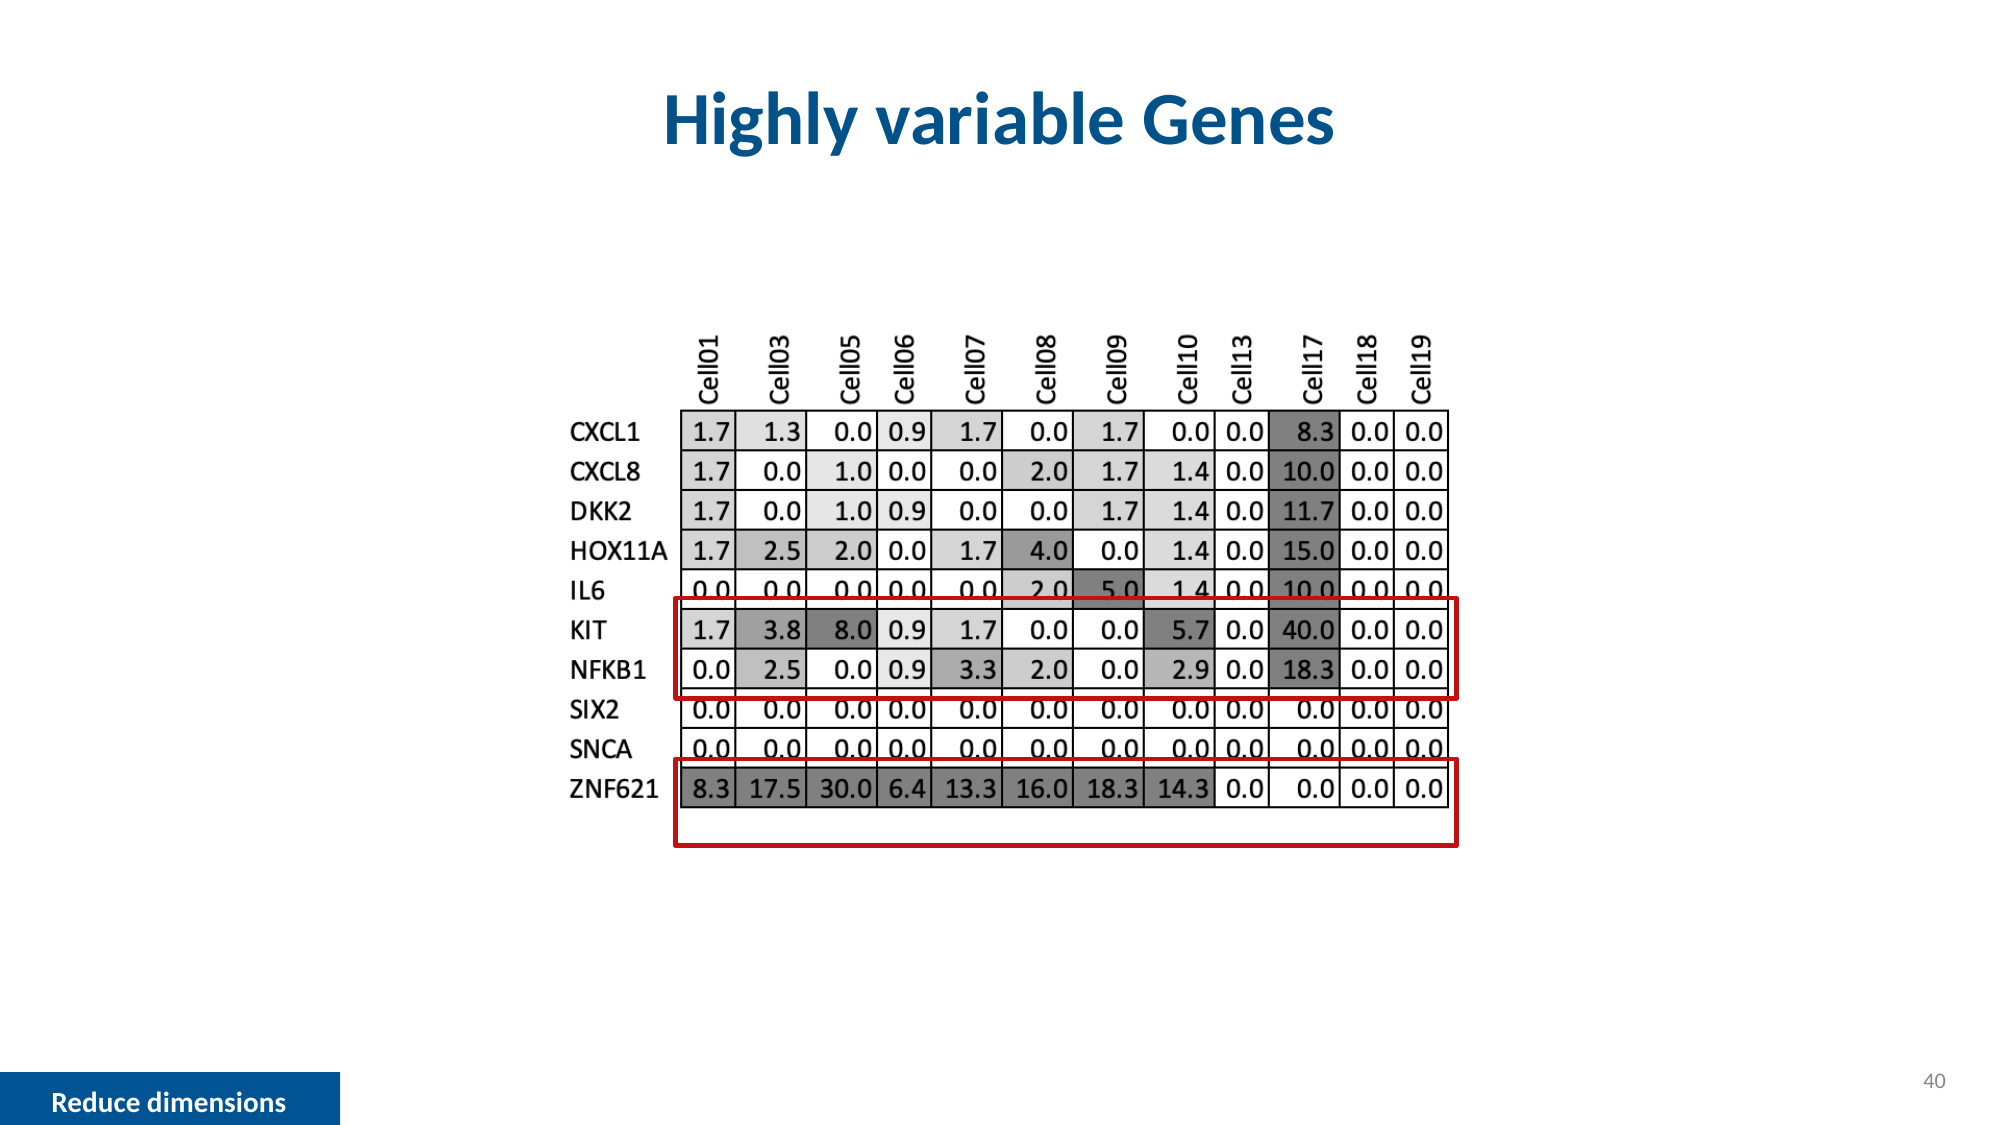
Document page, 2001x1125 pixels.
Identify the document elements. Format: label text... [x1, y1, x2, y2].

text_box Reduce dimensions [0, 1072, 341, 1125]
text_box [675, 834, 1457, 846]
title Highly variable Genes [0, 20, 2000, 209]
picture [527, 299, 1473, 826]
